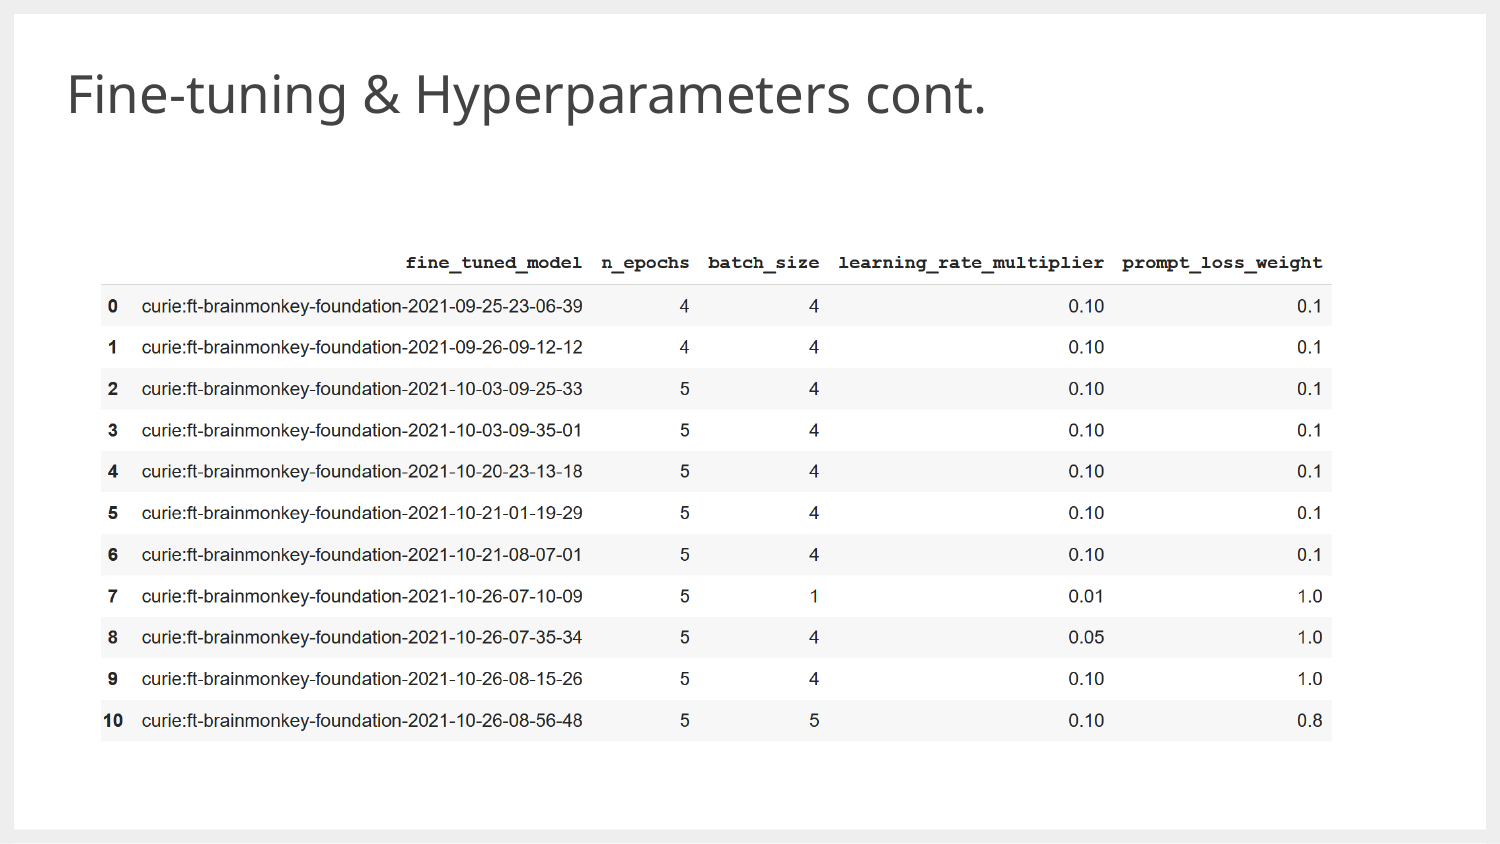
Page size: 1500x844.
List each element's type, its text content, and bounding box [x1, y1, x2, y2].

title Fine-tuning & Hyperparameters cont. [51, 45, 1449, 140]
picture [101, 235, 1339, 751]
